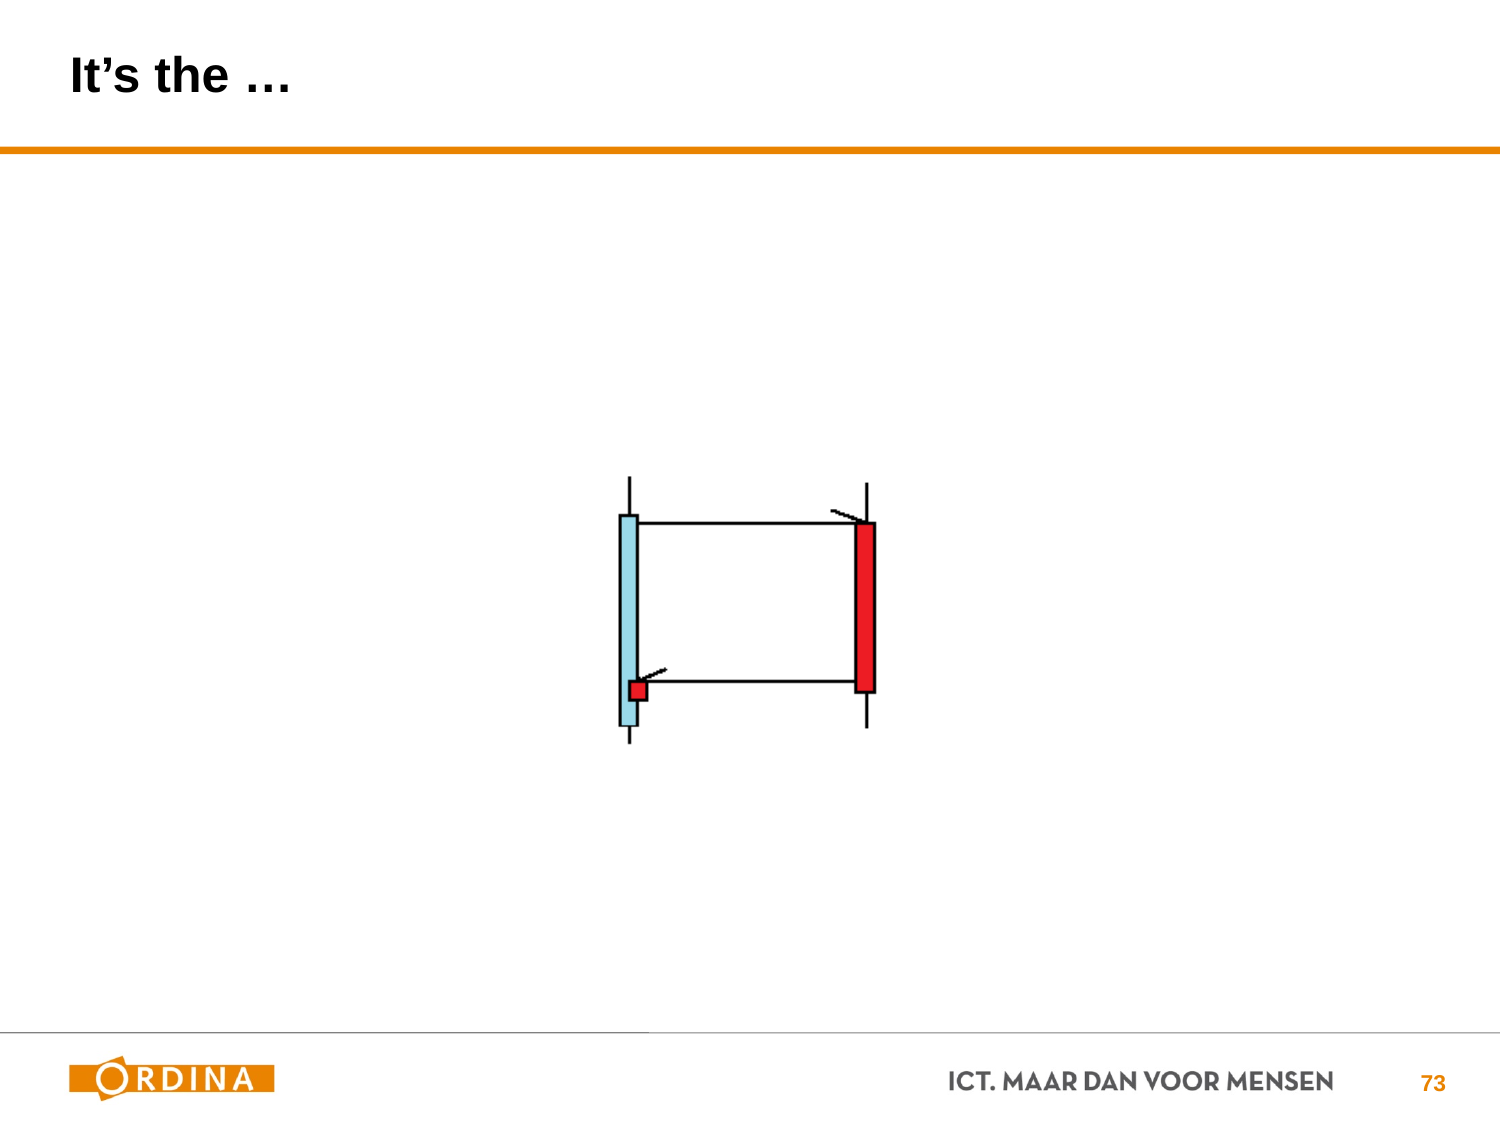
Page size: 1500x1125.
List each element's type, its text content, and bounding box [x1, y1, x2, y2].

slide_number 73 [1354, 1060, 1462, 1112]
picture [611, 472, 889, 750]
picture [64, 1051, 279, 1105]
picture [941, 1061, 1340, 1100]
title It’s the … [54, 0, 1397, 147]
